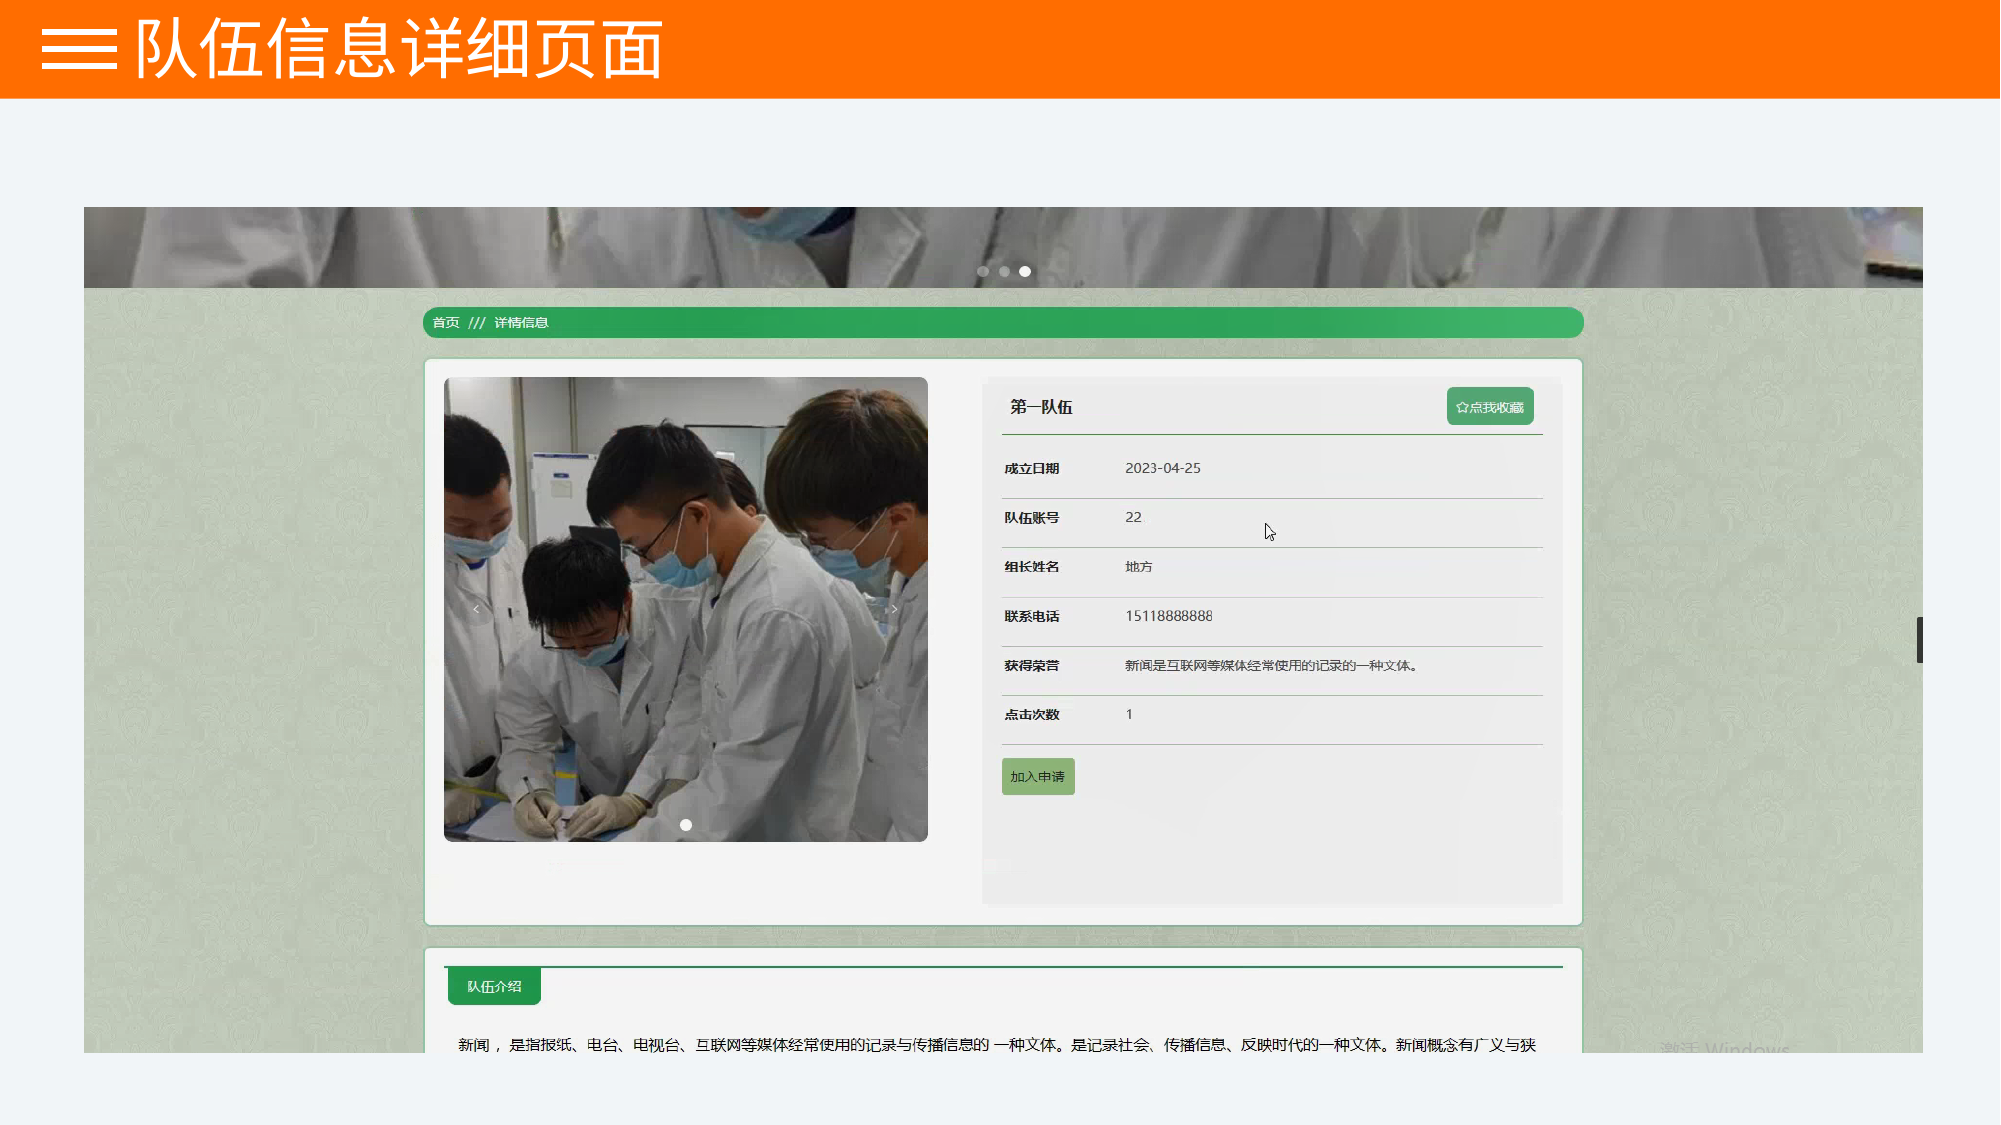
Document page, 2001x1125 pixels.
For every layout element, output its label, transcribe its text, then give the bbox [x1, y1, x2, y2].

text_box [0, 0, 2000, 100]
picture [84, 207, 1923, 1053]
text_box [42, 32, 118, 67]
text_box 队伍信息详细页面 [117, 0, 813, 95]
